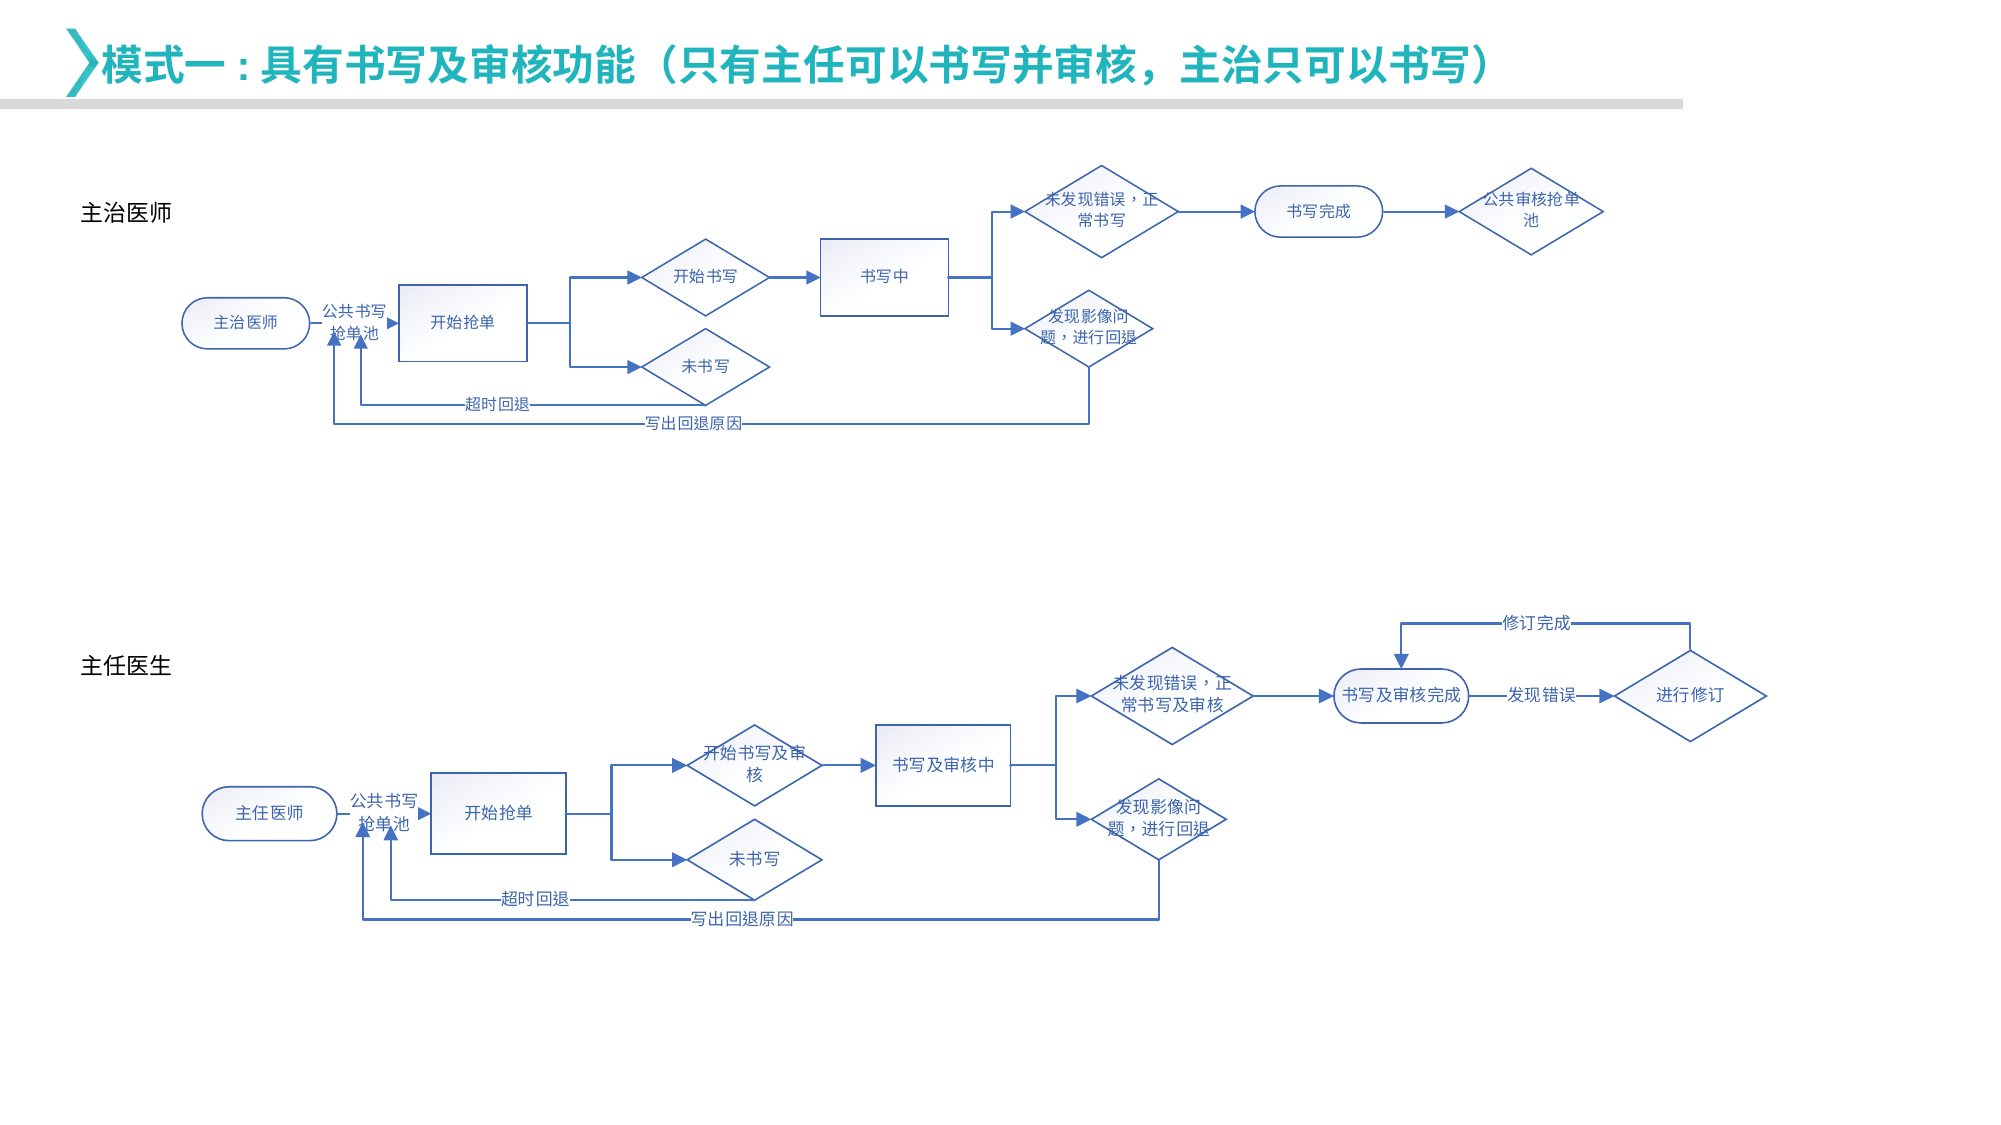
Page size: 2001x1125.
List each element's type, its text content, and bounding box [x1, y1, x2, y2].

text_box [198, 600, 1769, 1071]
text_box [65, 28, 99, 98]
text_box 主治医师 [65, 191, 178, 234]
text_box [178, 37, 1624, 569]
text_box 模式一:具有书写及审核功能（只有主任可以书写并审核，主治只可以书写） [99, 31, 1528, 97]
text_box 主任医生 [65, 589, 900, 687]
